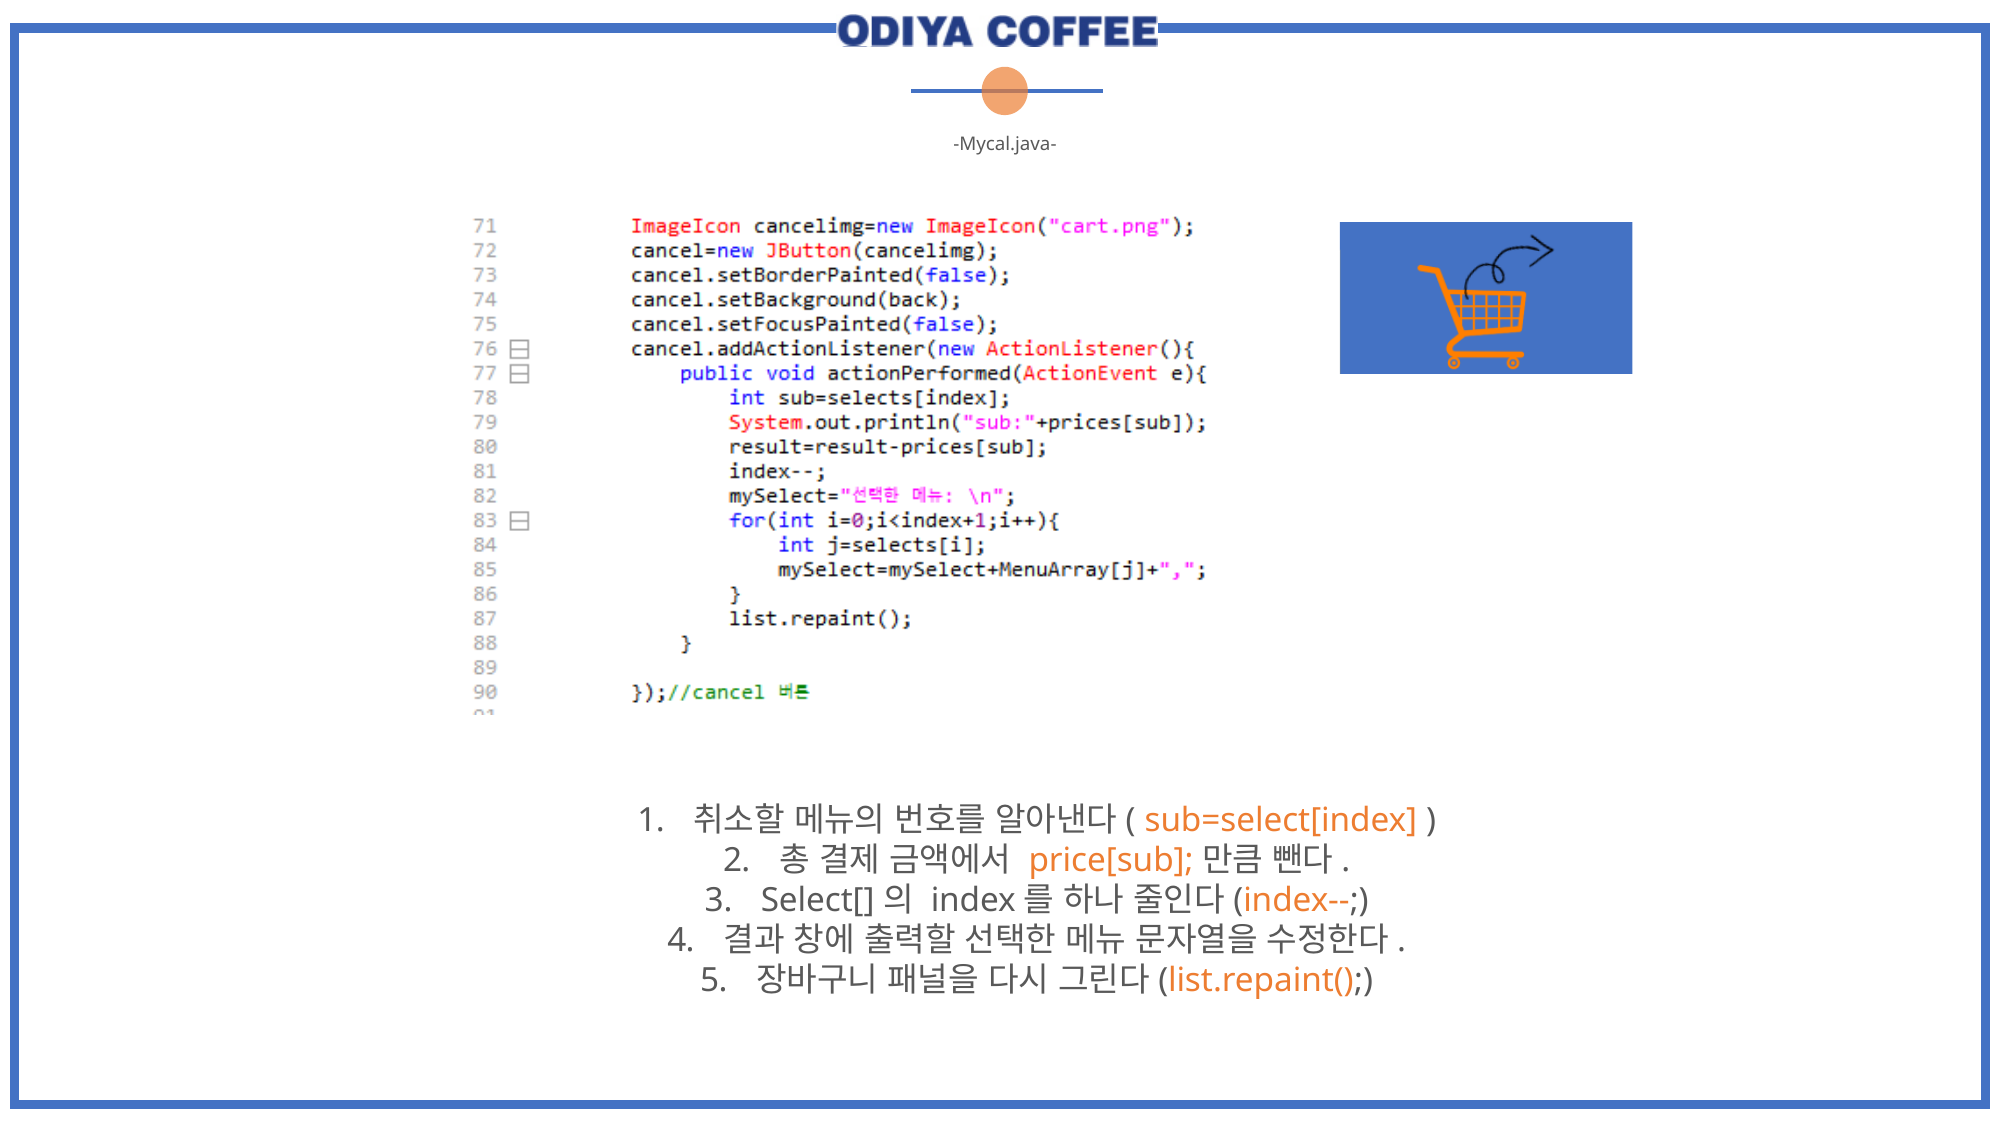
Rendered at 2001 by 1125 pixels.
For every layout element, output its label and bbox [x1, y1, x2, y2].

picture [440, 211, 1633, 764]
text_box [894, 66, 1116, 171]
text_box [836, 13, 1158, 49]
text_box [14, 27, 1986, 1105]
